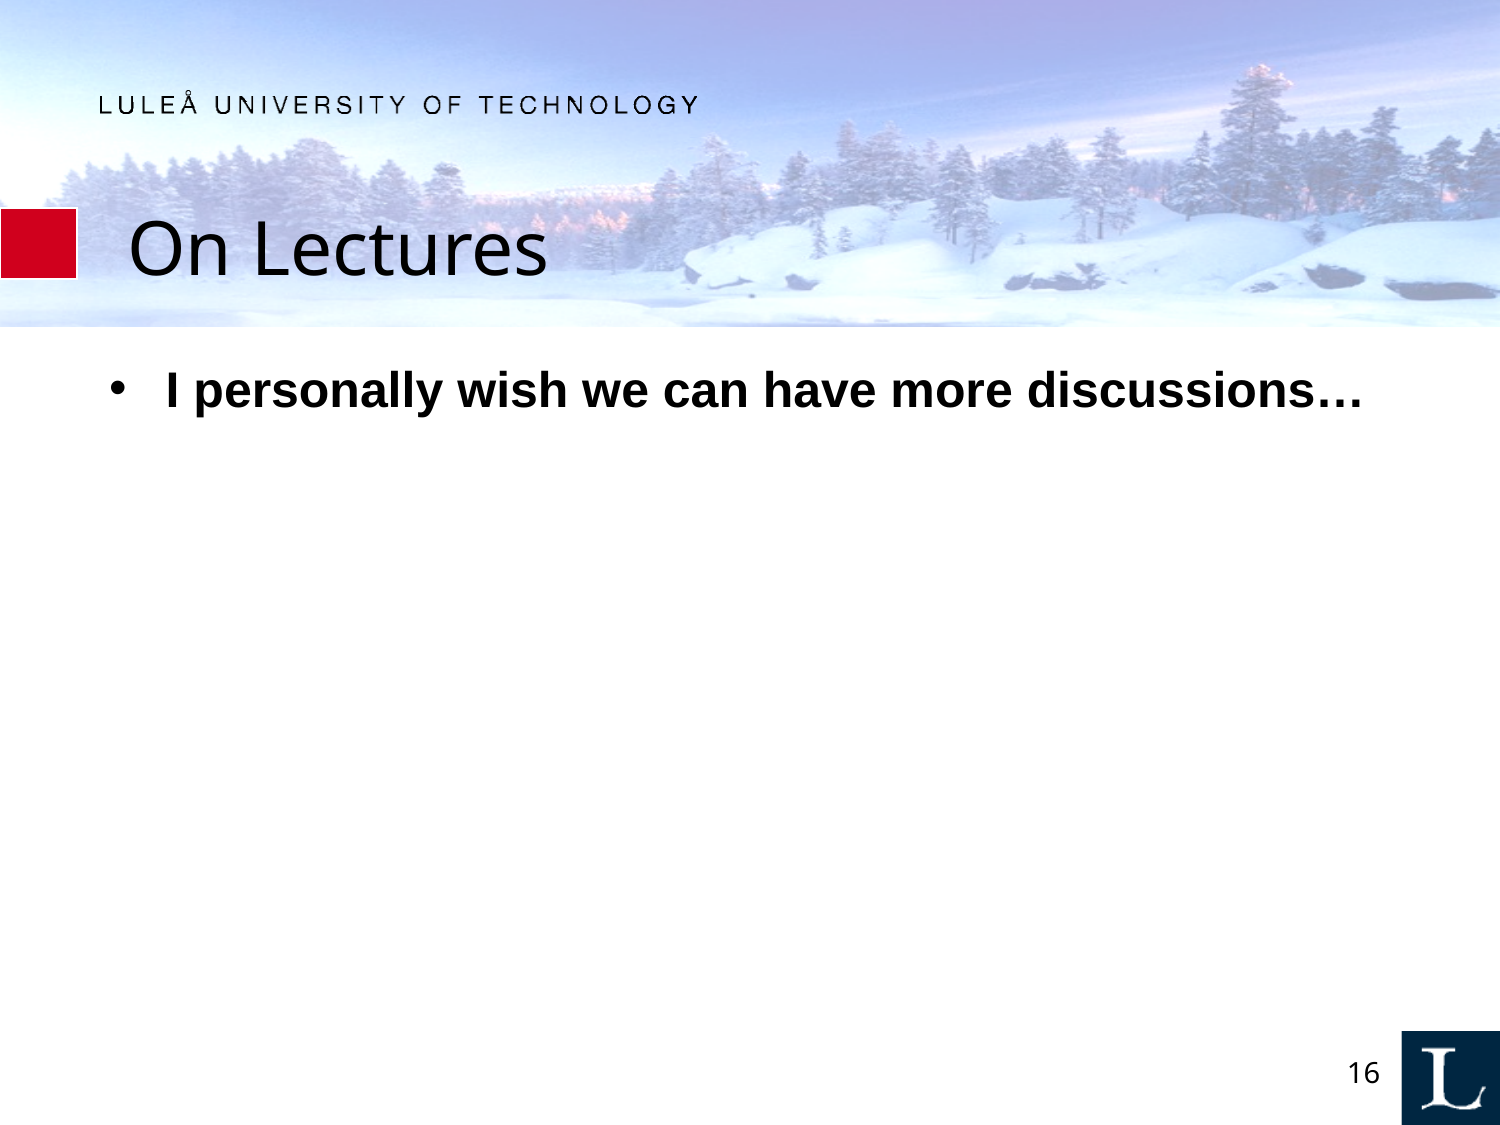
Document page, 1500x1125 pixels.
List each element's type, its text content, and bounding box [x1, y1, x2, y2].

title On Lectures [111, 160, 1412, 330]
slide_number 16 [1045, 1046, 1396, 1125]
picture [100, 90, 697, 114]
picture [1399, 1031, 1500, 1125]
list I personally wish we can have more discussions… [94, 350, 1412, 975]
